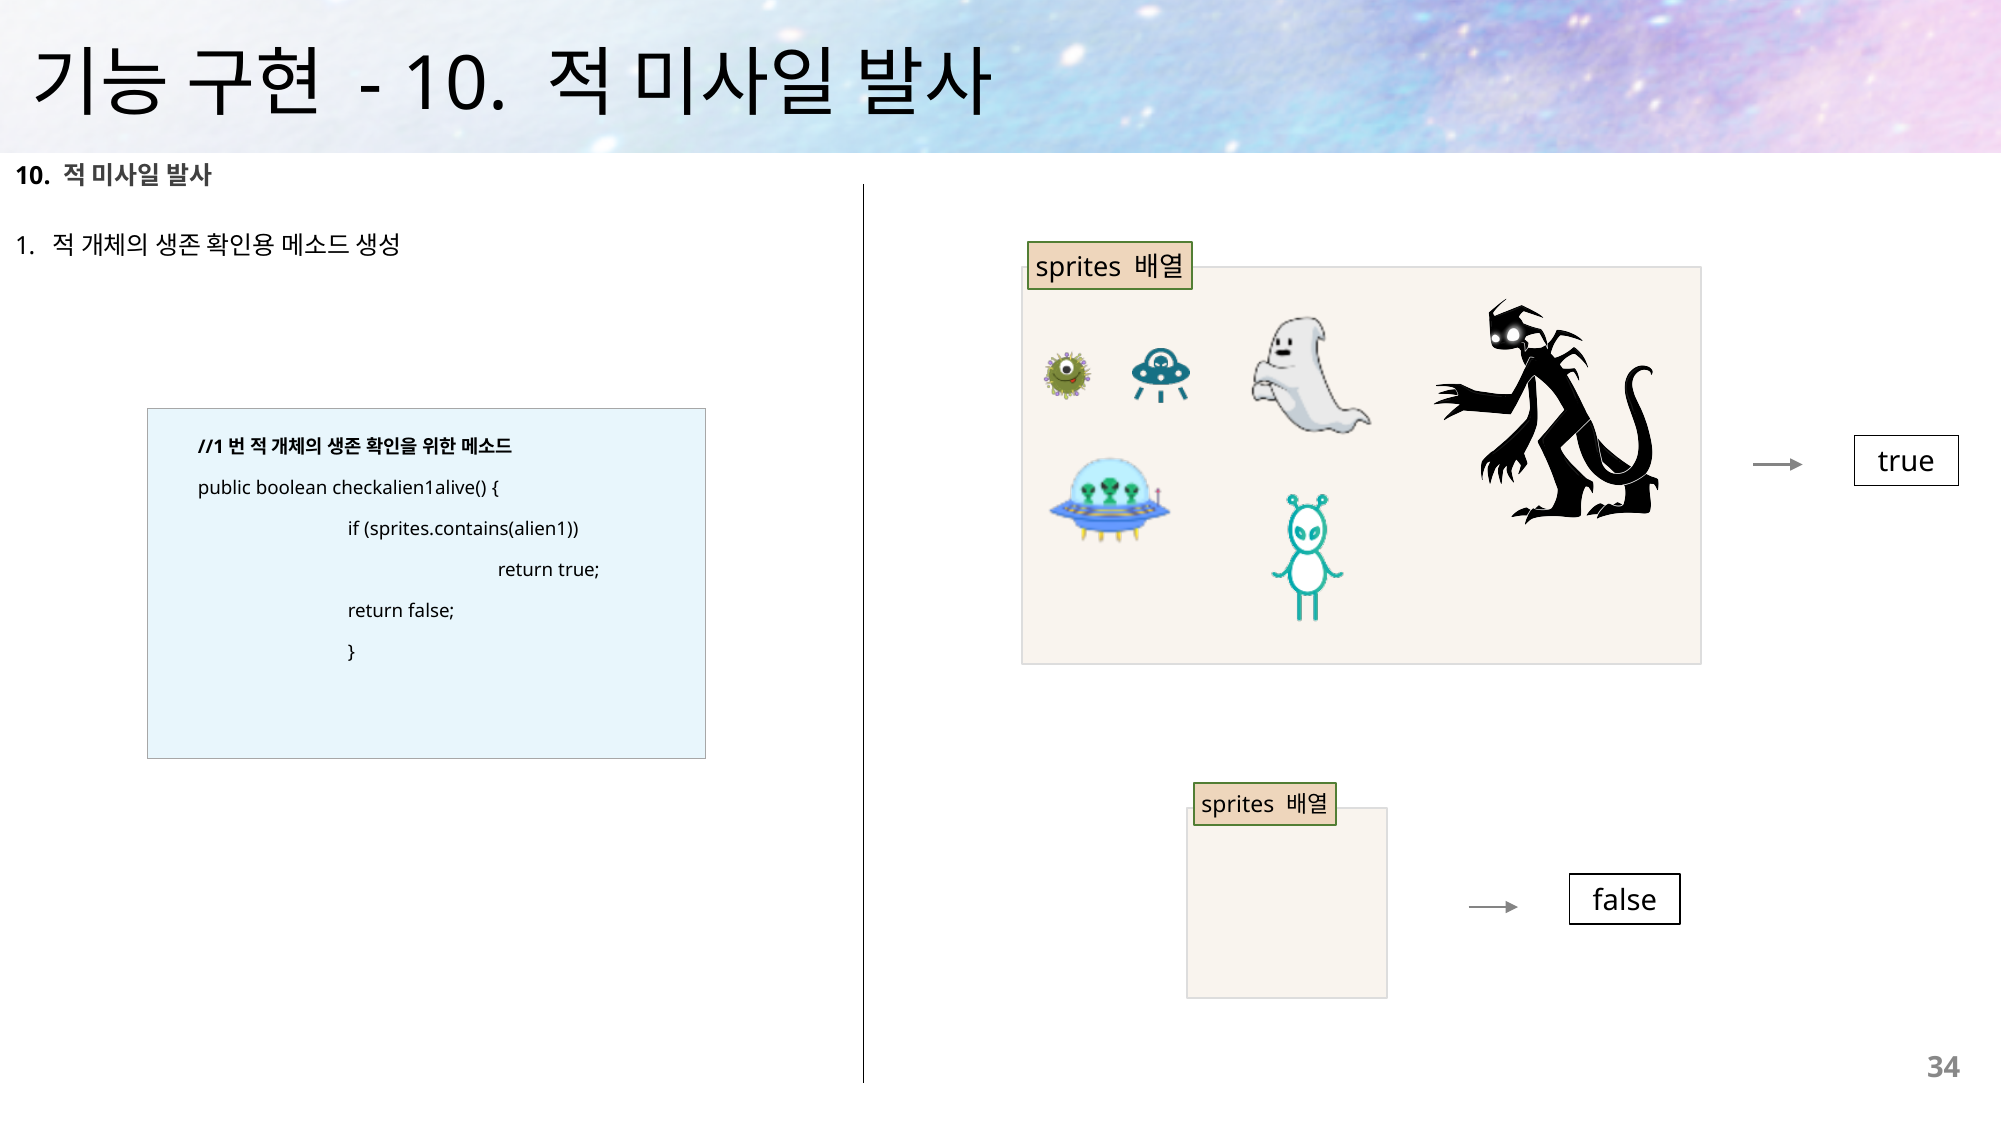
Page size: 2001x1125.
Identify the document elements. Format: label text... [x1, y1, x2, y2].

slide_number 34 [1917, 1042, 1969, 1095]
text_box 10. 적 미사일 발사 적 개체의 생존 확인용 메소드 생성 [7, 155, 1993, 374]
text_box [1021, 267, 1702, 664]
text_box [147, 408, 706, 759]
picture [1132, 347, 1191, 404]
text_box true [1854, 435, 1959, 486]
picture [1034, 428, 1185, 575]
text_box [1753, 458, 1803, 471]
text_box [1186, 778, 1681, 999]
text_box //1번 적 개체의 생존 확인을 위한 메소드 public boolean checkalien1alive() { if (sprites.contains(alien1)) return true; return false; } [190, 430, 617, 671]
picture [1221, 473, 1395, 642]
picture [0, 0, 2001, 154]
picture [1221, 291, 1395, 460]
picture [1037, 347, 1096, 404]
picture [1425, 293, 1675, 527]
text_box sprites 배열 [1028, 241, 1192, 289]
